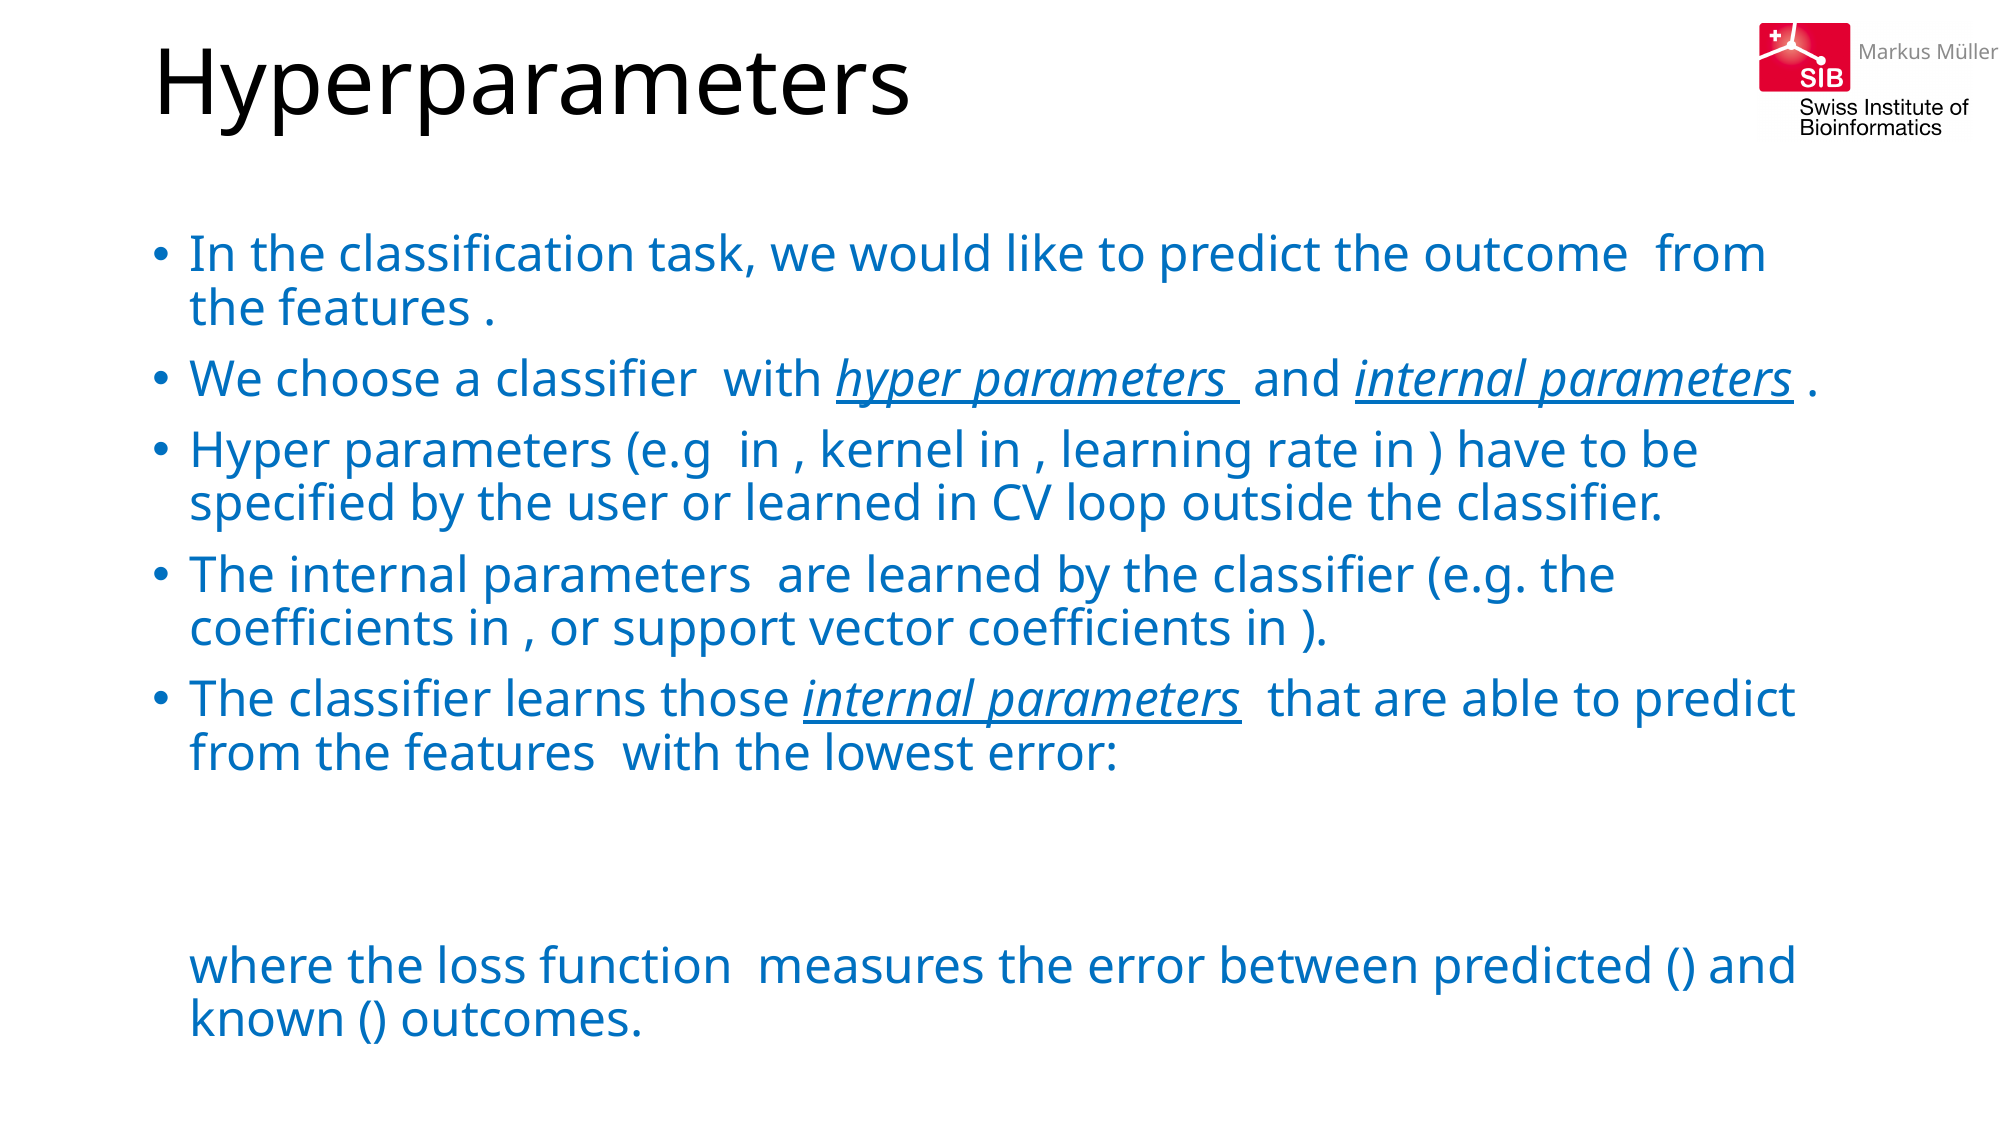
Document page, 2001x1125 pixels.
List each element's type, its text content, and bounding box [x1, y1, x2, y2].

picture [1757, 20, 1974, 142]
text_box Markus Müller [1974, 21, 2000, 81]
title Hyperparameters [137, 0, 1863, 172]
